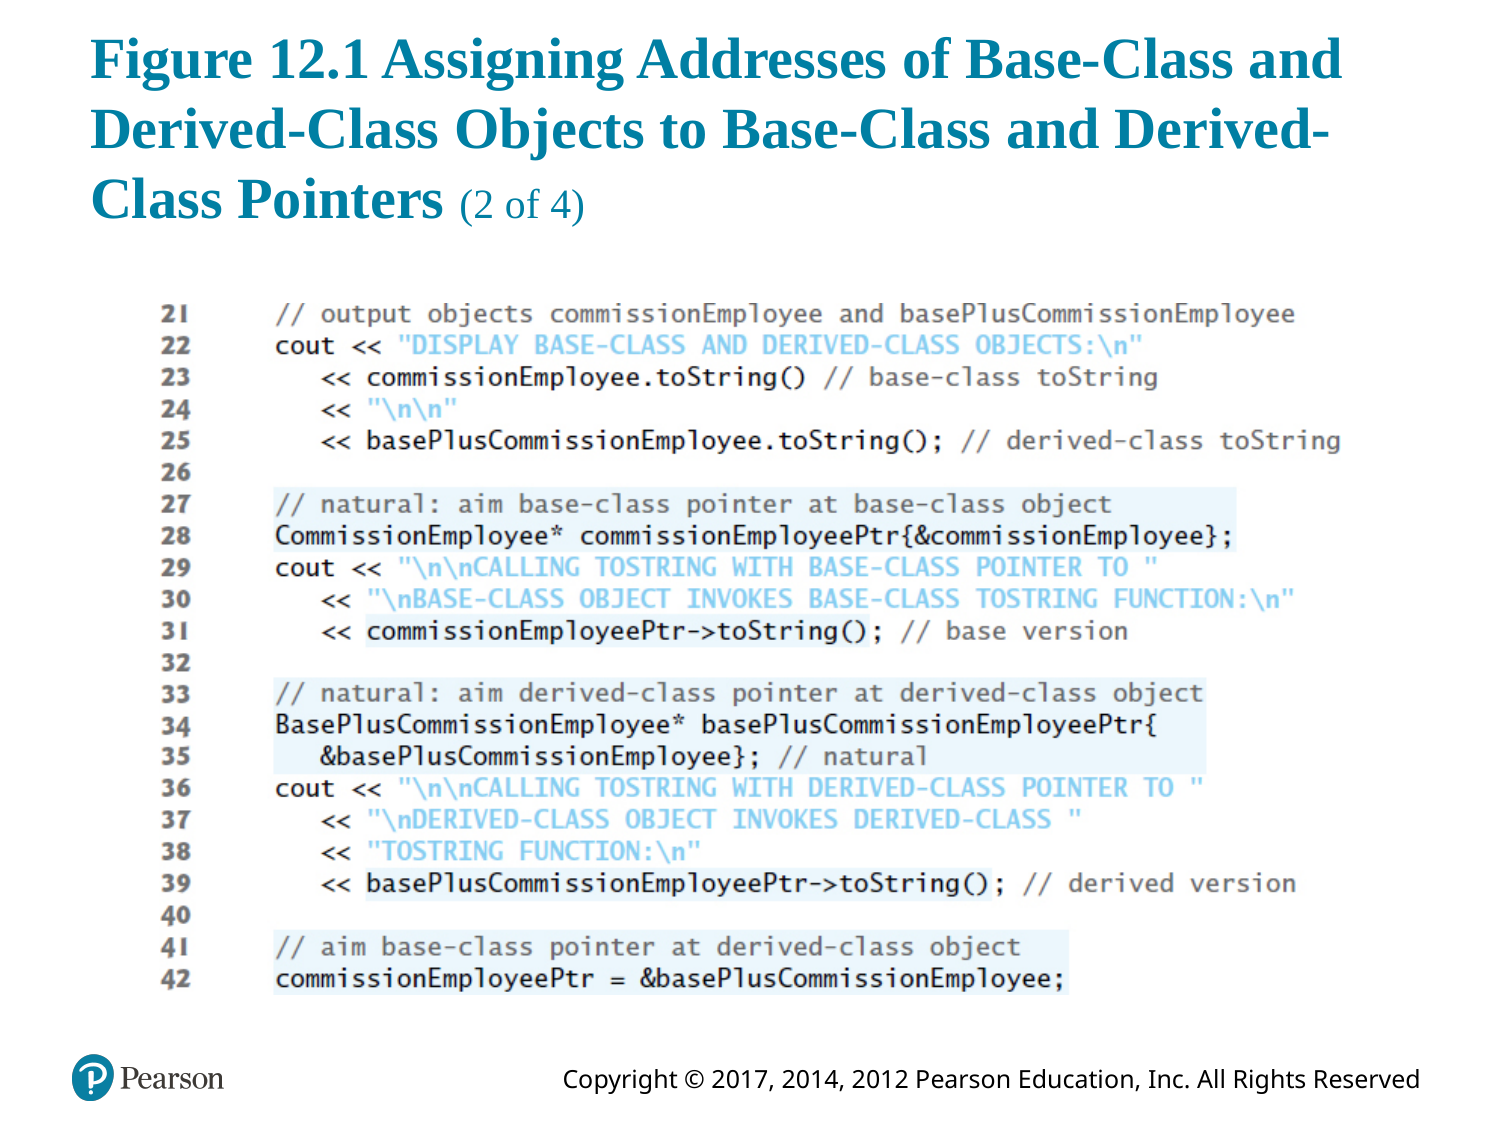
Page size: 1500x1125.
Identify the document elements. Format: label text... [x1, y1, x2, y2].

picture [72, 1054, 88, 1070]
picture [72, 1087, 83, 1101]
title Figure 12.1 Assigning Addresses of Base-Class and Derived-Class Objects to Base-Class and Derived-Class Pointers (2 of 4) [75, 5, 1425, 246]
picture [80, 1063, 106, 1088]
picture [98, 1054, 224, 1101]
picture [159, 303, 1341, 995]
